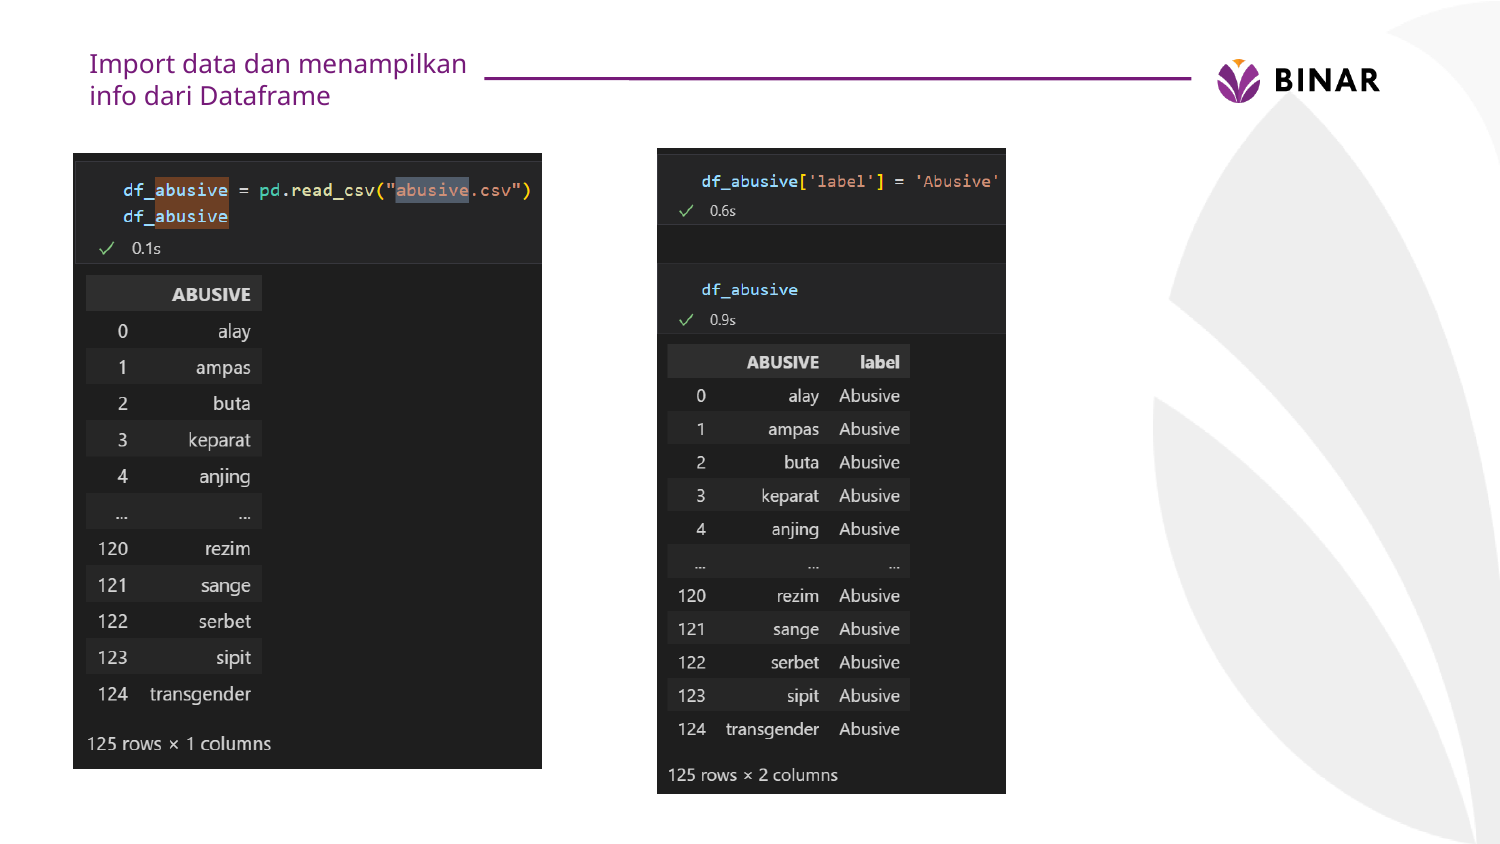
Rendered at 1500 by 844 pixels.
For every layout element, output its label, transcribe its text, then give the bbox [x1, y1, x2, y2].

picture [657, 148, 1007, 794]
text_box Import data dan menampilkan info dari Dataframe [74, 31, 485, 126]
picture [1153, 1, 1500, 844]
picture [72, 153, 542, 769]
